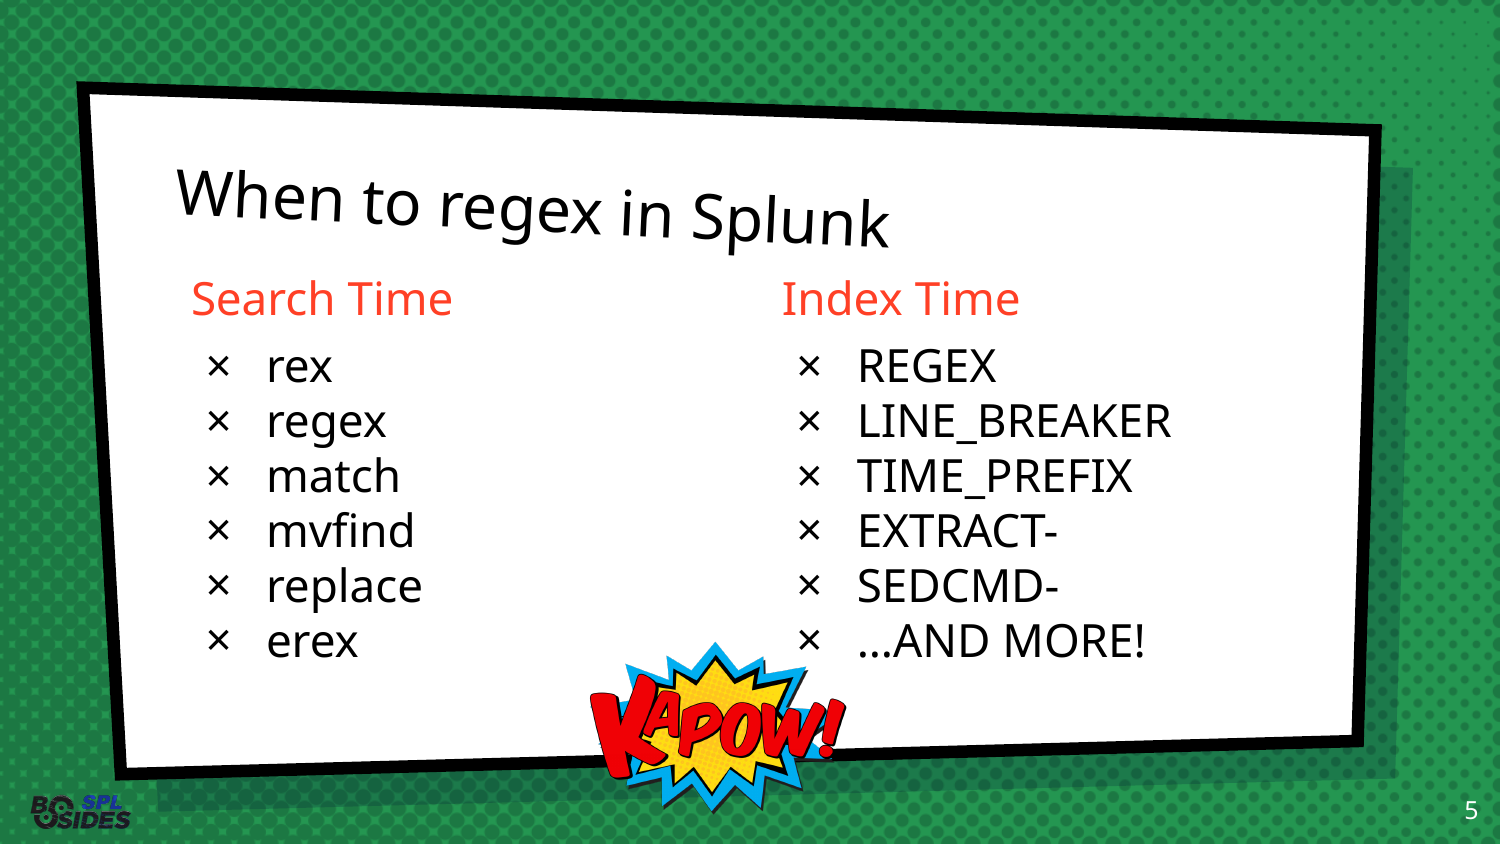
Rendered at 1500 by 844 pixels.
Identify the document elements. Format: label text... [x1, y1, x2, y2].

list Search Time rex regex match mvfind replace erex [176, 254, 734, 692]
title When to regex in Splunk [157, 116, 1316, 270]
picture [582, 637, 850, 817]
list Index Time REGEX LINE_BREAKER TIME_PREFIX EXTRACT- SEDCMD- …AND MORE! [766, 254, 1324, 692]
slide_number ‹#› [1403, 779, 1494, 844]
picture [0, 788, 173, 835]
